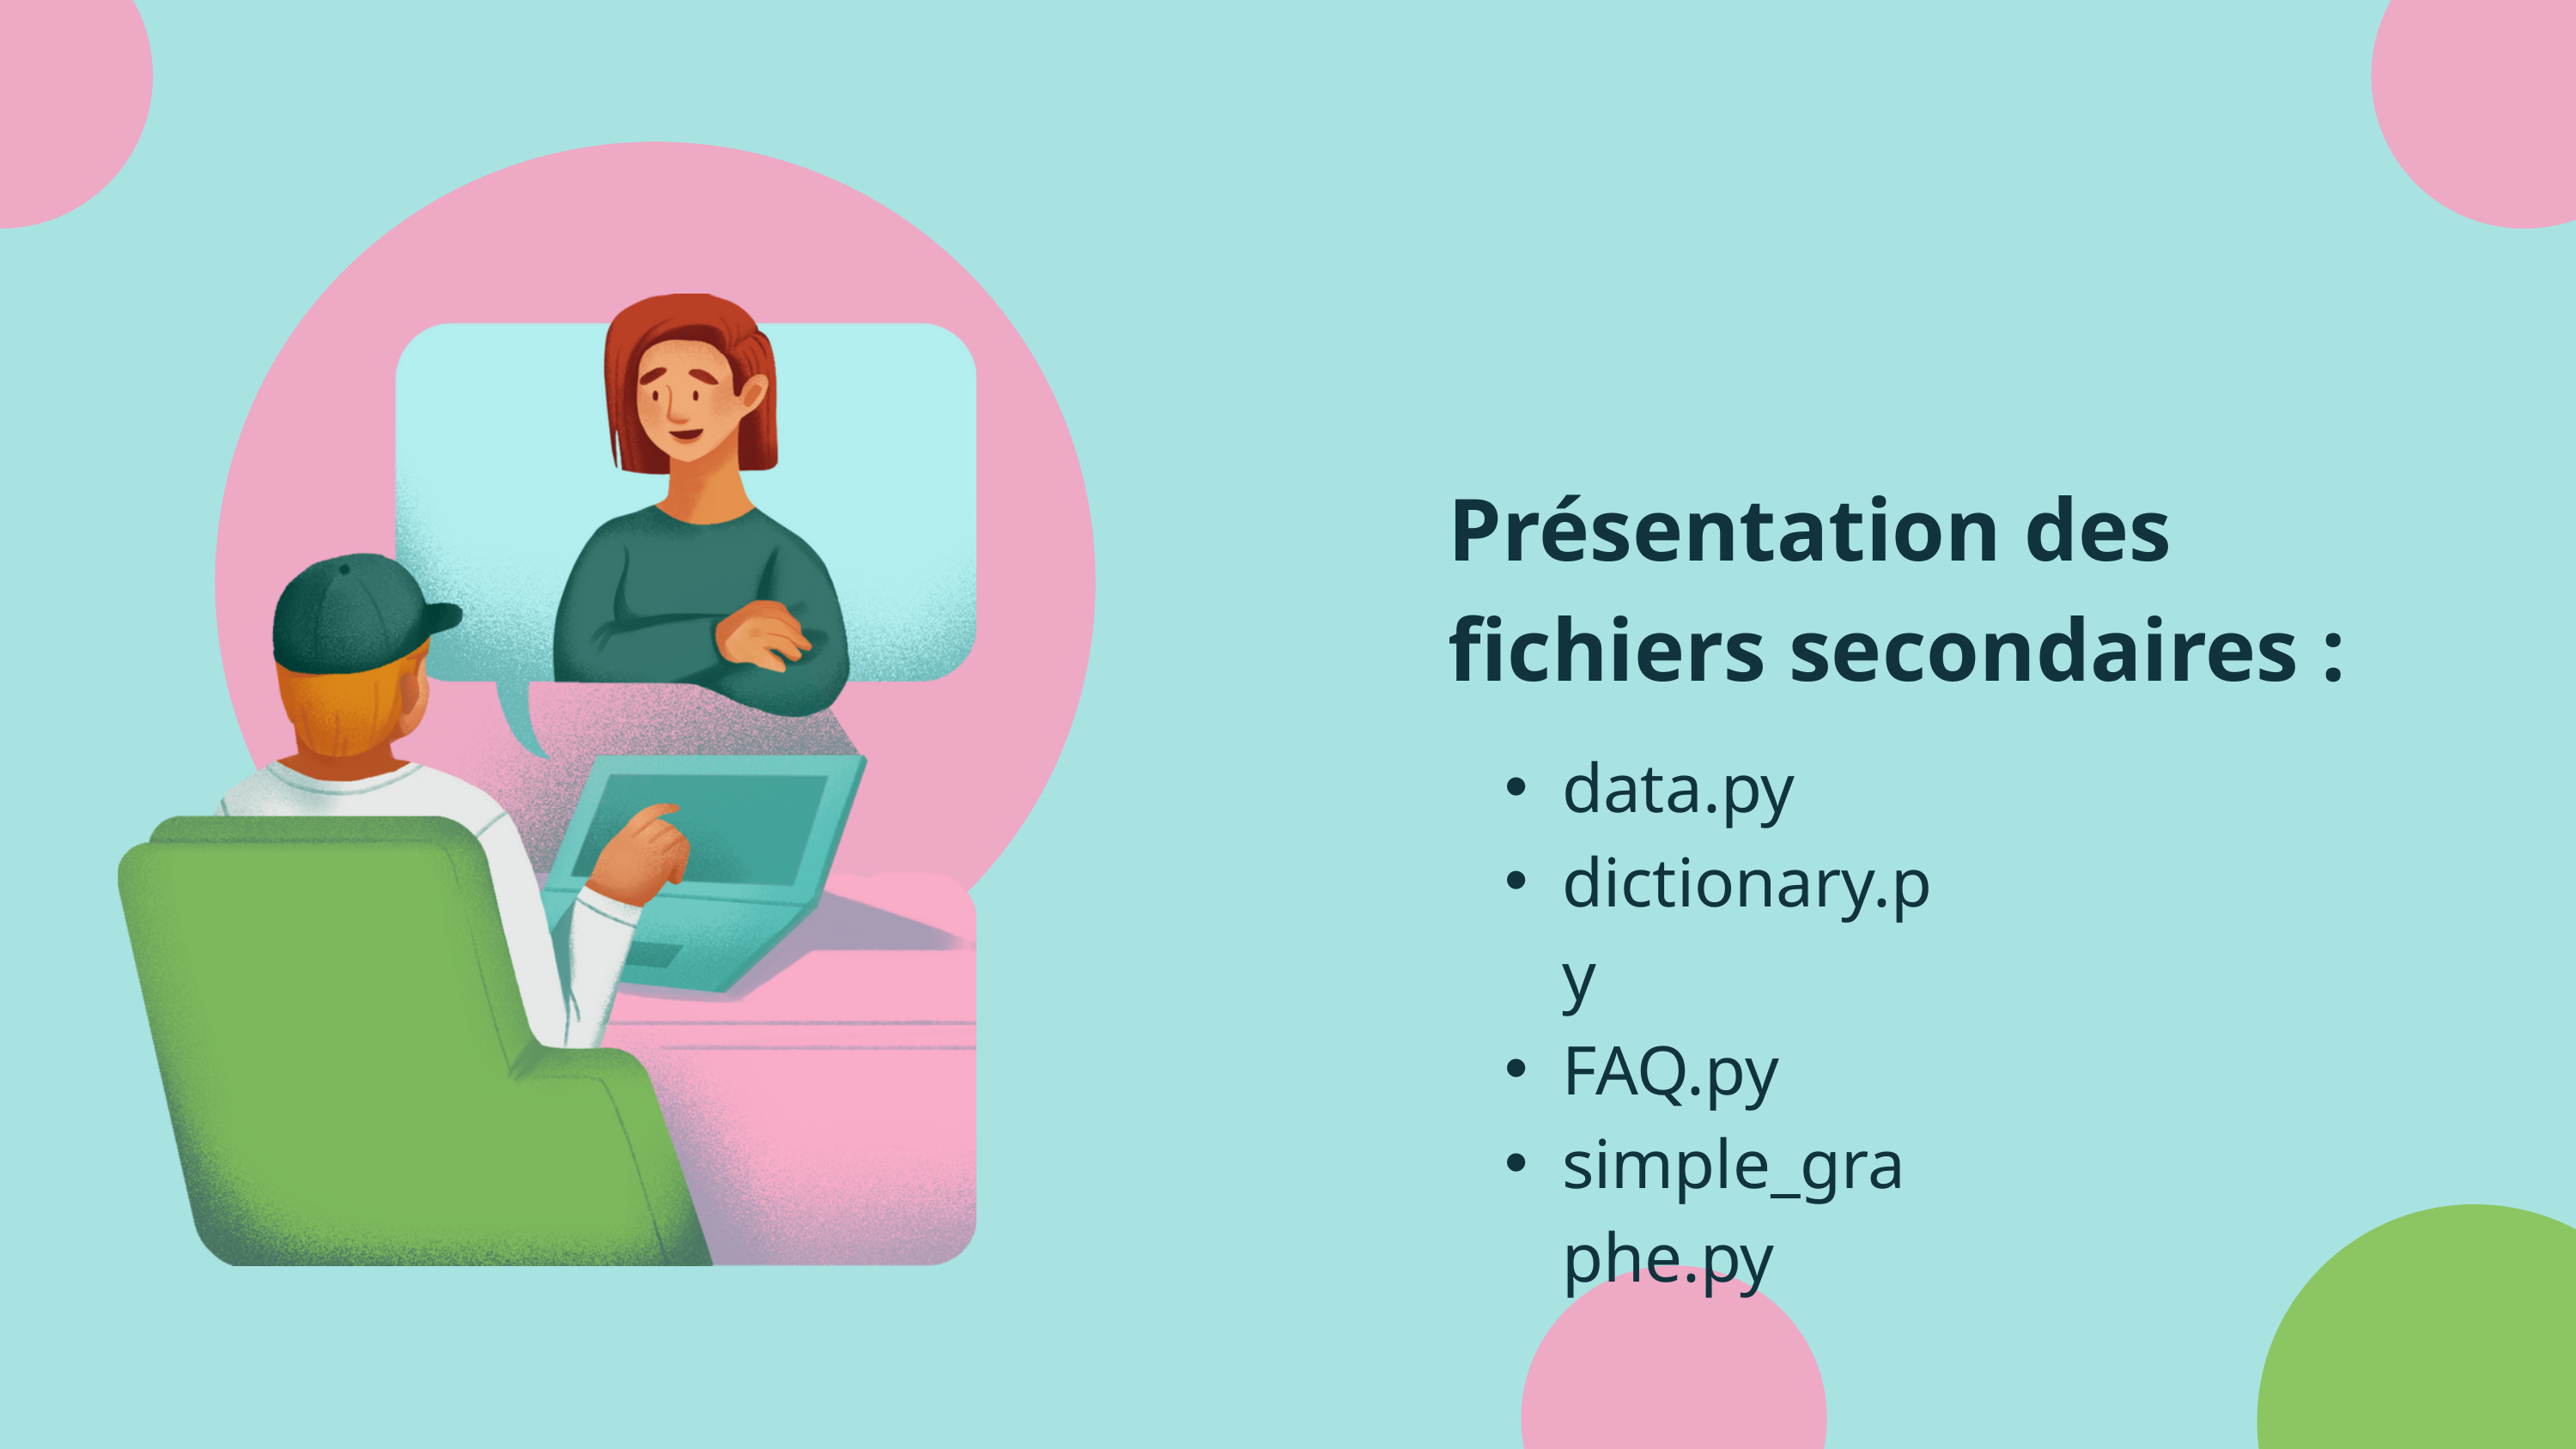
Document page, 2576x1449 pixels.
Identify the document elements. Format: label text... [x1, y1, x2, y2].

text_box [118, 294, 977, 1266]
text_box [2371, 0, 2576, 229]
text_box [2257, 1203, 2576, 1449]
text_box data.py dictionary.py FAQ.py simple_graphe.py [1448, 638, 1935, 1296]
text_box Présentation des fichiers secondaires : [1448, 458, 2401, 698]
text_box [215, 141, 1097, 1022]
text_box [0, 0, 154, 229]
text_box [1521, 1264, 1827, 1449]
